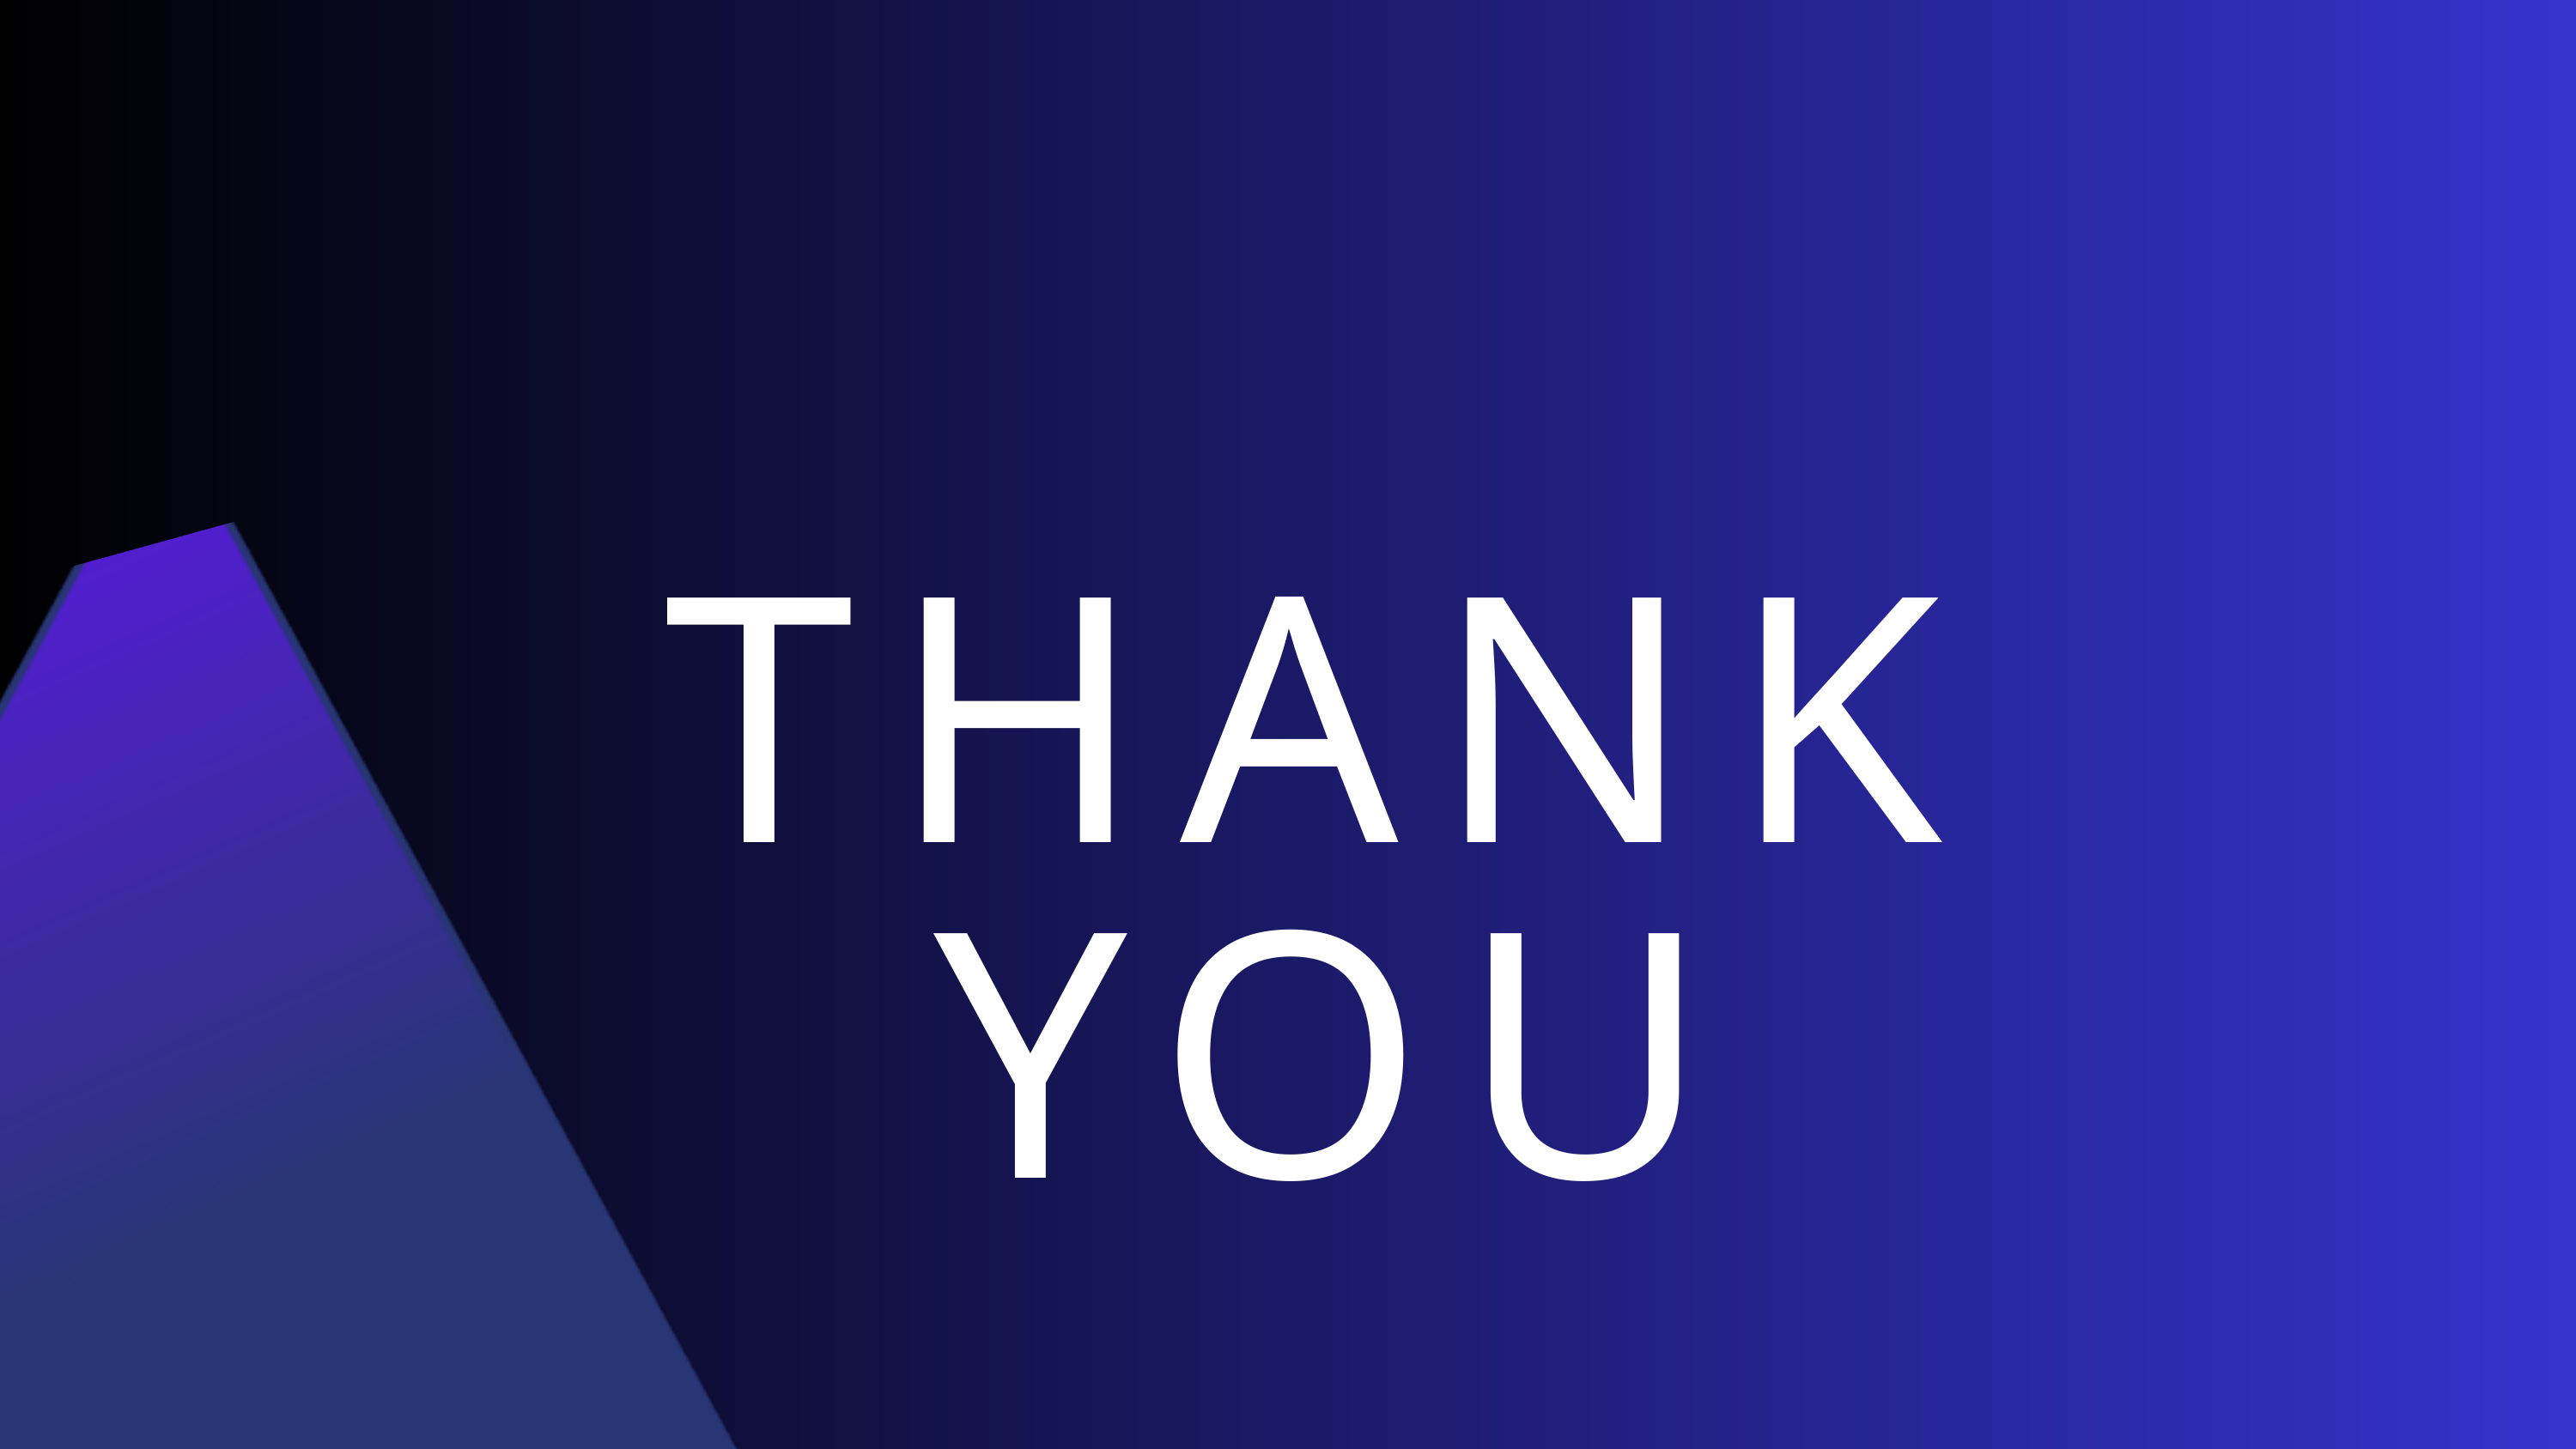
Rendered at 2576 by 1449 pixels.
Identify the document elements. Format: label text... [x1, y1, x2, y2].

text_box [0, 402, 958, 1449]
text_box THANK YOU [495, 575, 2148, 1247]
